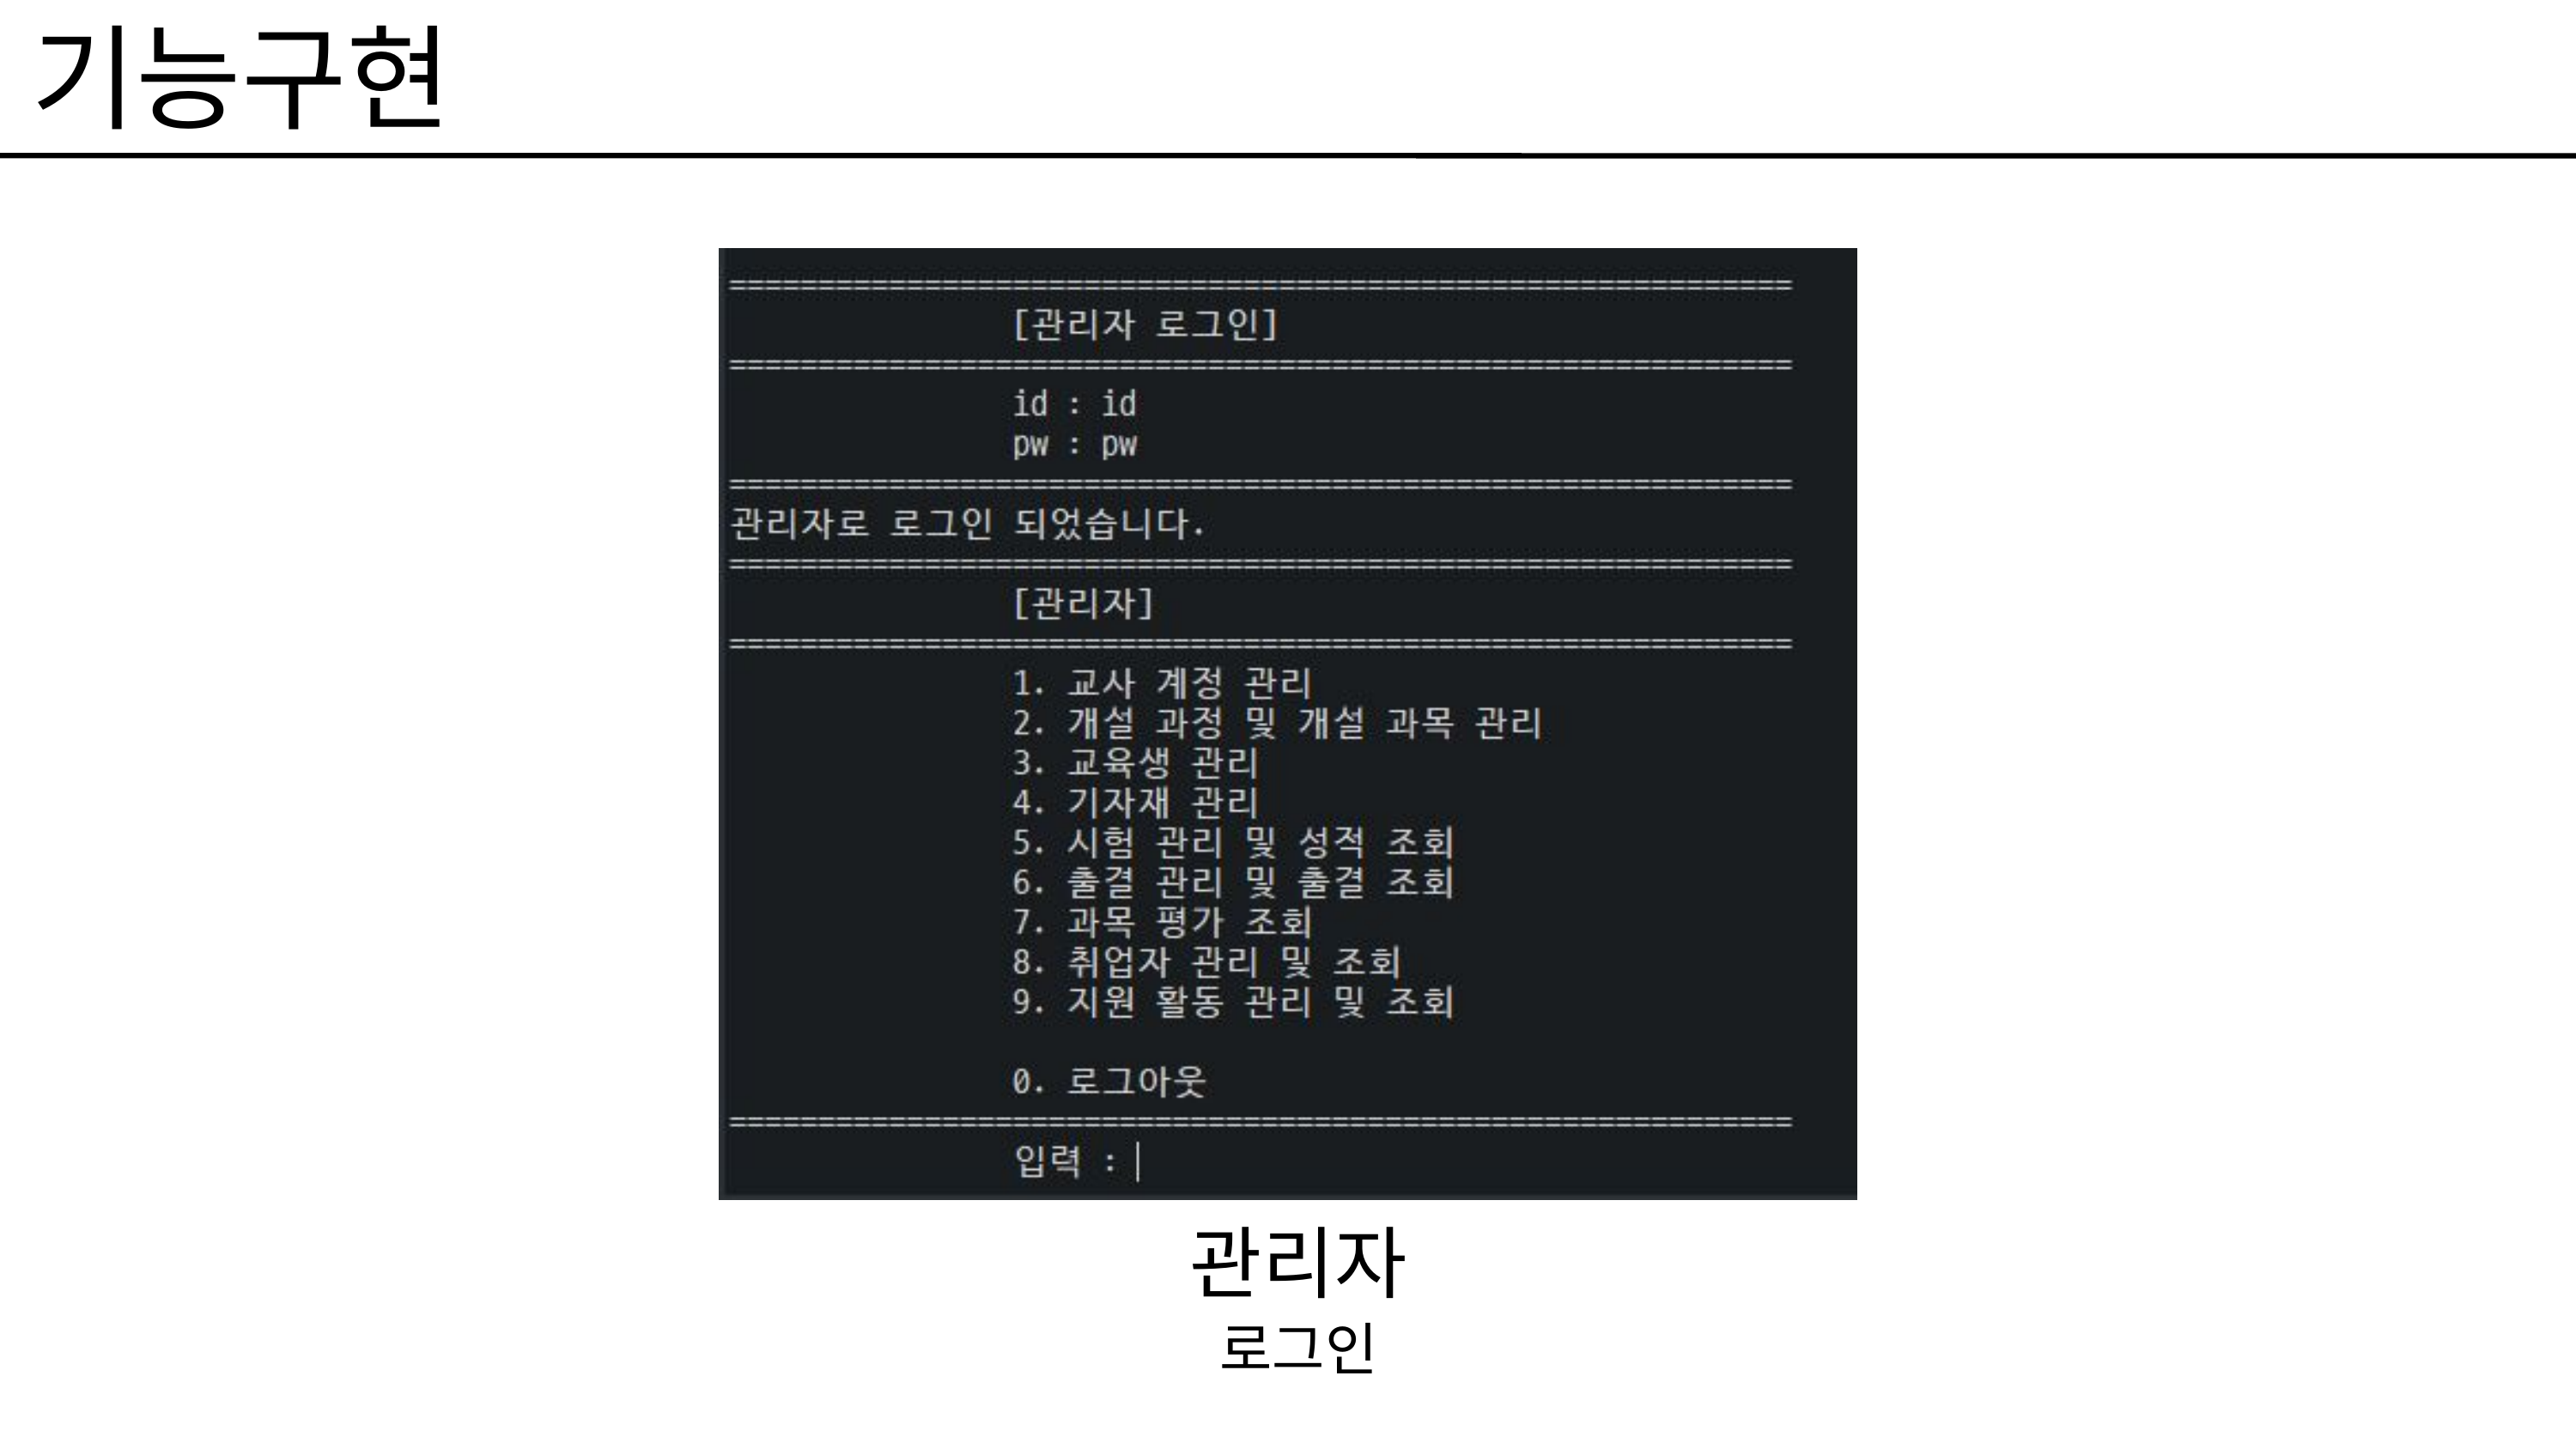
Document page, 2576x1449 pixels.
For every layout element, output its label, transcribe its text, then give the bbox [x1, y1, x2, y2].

text_box 관리자 [975, 1207, 1622, 1286]
picture [719, 248, 1857, 1201]
text_box 로그인 [858, 1306, 1740, 1401]
text_box 기능구현 [0, 0, 483, 150]
